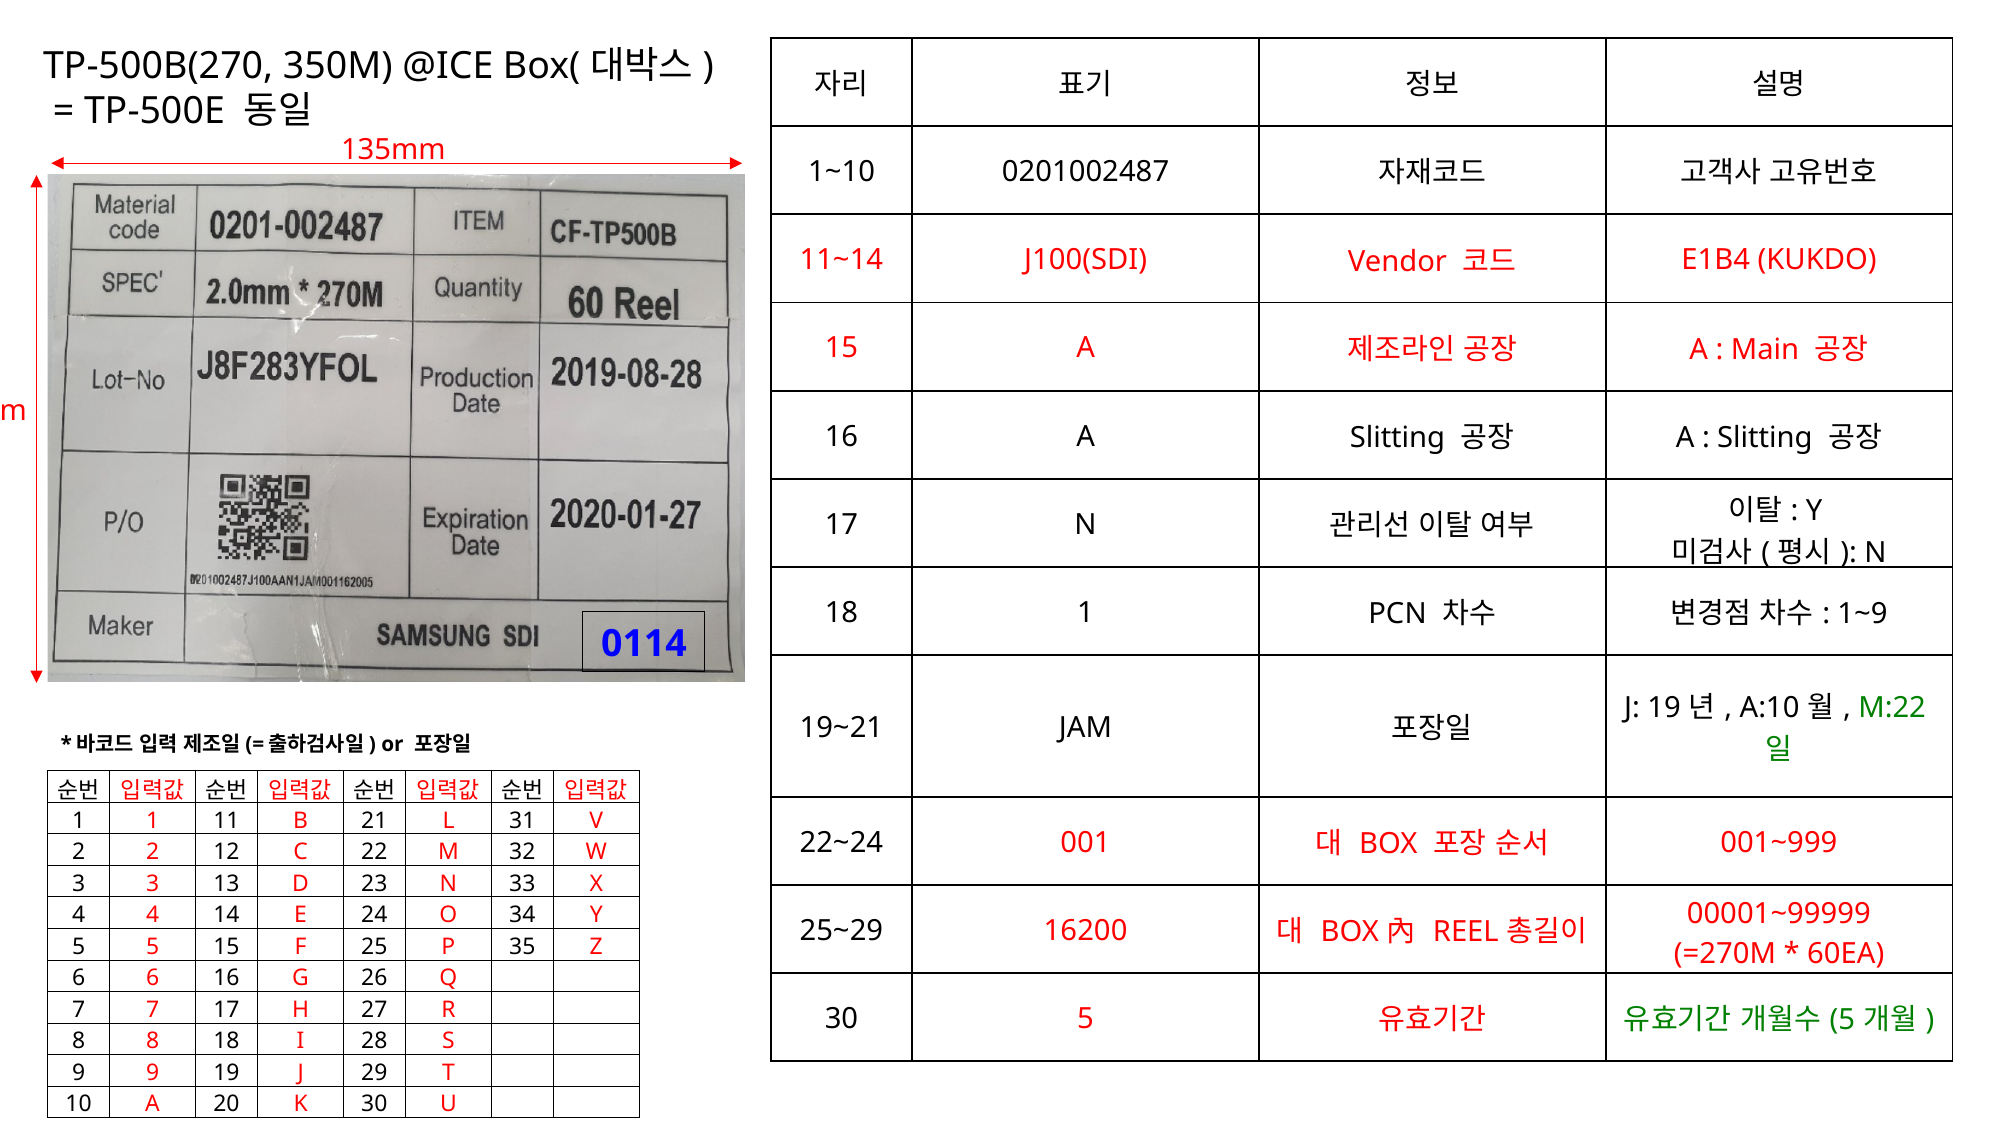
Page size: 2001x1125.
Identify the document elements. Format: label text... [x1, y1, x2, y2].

table_cell 16200 [913, 886, 1258, 972]
picture [47, 164, 745, 777]
table_cell N [913, 480, 1258, 566]
table_cell 2 [110, 834, 195, 865]
table_cell S [406, 1024, 491, 1054]
table_cell 제조라인 공장 [1260, 303, 1605, 390]
text_box 90mm [37, 384, 42, 434]
table_cell 26 [344, 961, 405, 991]
table_cell 8 [110, 1024, 195, 1054]
table_cell 15 [196, 929, 257, 960]
table_cell 15 [772, 303, 911, 390]
table_cell D [258, 866, 343, 896]
table_cell 19~21 [772, 656, 911, 796]
table_cell 1 [913, 568, 1258, 654]
table_cell 이탈: Y 미검사(평시): N [1607, 480, 1952, 566]
table_cell 001 [913, 798, 1258, 884]
table_cell F [258, 929, 343, 960]
table_cell 18 [196, 1024, 257, 1054]
table_cell A [913, 392, 1258, 478]
table_cell 29 [344, 1055, 405, 1086]
table_cell A [913, 303, 1258, 390]
table_cell J: 19년, A:10월, M:22일 [1607, 656, 1952, 796]
table_cell Vendor 코드 [1260, 215, 1605, 302]
text_box 90mm [0, 384, 36, 434]
table_cell L [406, 803, 491, 833]
table_cell 9 [110, 1055, 195, 1086]
table_cell 18 [772, 568, 911, 654]
table_cell 11 [196, 803, 257, 833]
table_cell 4 [48, 897, 109, 928]
table_cell 22 [344, 834, 405, 865]
table_cell 30 [772, 974, 911, 1060]
table_cell U [406, 1087, 491, 1117]
table_cell B [258, 803, 343, 833]
table_cell 13 [196, 866, 257, 896]
table_header 순번 [344, 777, 405, 802]
table_cell 고객사 고유번호 [1607, 127, 1952, 213]
table_cell [492, 1055, 553, 1086]
table_cell 35 [492, 929, 553, 960]
table_header 순번 [196, 777, 257, 802]
table_cell Q [406, 961, 491, 991]
table_cell 22~24 [772, 798, 911, 884]
table_cell 14 [196, 897, 257, 928]
table_header 자리 [772, 39, 911, 125]
table_cell 23 [344, 866, 405, 896]
table_header 표기 [913, 39, 1258, 125]
table_cell 31 [492, 803, 553, 833]
table_cell [492, 992, 553, 1023]
table_cell E1B4 (KUKDO) [1607, 215, 1952, 302]
table_cell 포장일 [1260, 656, 1605, 796]
table_cell 자재코드 [1260, 127, 1605, 213]
table_cell 1 [48, 803, 109, 833]
table_cell I [258, 1024, 343, 1054]
table_cell 25~29 [772, 886, 911, 972]
table_cell C [258, 834, 343, 865]
table_header 입력값 [406, 777, 491, 802]
table_cell J100(SDI) [913, 215, 1258, 302]
table_cell O [406, 897, 491, 928]
table_cell 21 [344, 803, 405, 833]
table_cell A : Main 공장 [1607, 303, 1952, 390]
table_cell 변경점 차수: 1~9 [1607, 568, 1952, 654]
table_cell X [554, 866, 639, 896]
table_cell [554, 1055, 639, 1086]
table_cell [554, 992, 639, 1023]
table_cell [554, 961, 639, 991]
table_cell JAM [913, 656, 1258, 796]
table_cell 34 [492, 897, 553, 928]
table_cell K [258, 1087, 343, 1117]
table_cell 17 [772, 480, 911, 566]
table_cell 16 [772, 392, 911, 478]
table_cell [554, 1024, 639, 1054]
table_cell Slitting 공장 [1260, 392, 1605, 478]
table_header 설명 [1607, 39, 1952, 125]
table_header 입력값 [110, 771, 195, 802]
table_cell J [258, 1055, 343, 1086]
text_box TP-500B(270, 350M) @ICE Box(대박스) = TP-500E 동일 [28, 34, 739, 139]
table_cell W [554, 834, 639, 865]
table_cell 24 [344, 897, 405, 928]
table_cell 00001~99999 (=270M * 60EA) [1607, 886, 1952, 972]
table_cell 7 [110, 992, 195, 1023]
table_cell 9 [48, 1055, 109, 1086]
table_cell 28 [344, 1024, 405, 1054]
table_cell [492, 1024, 553, 1054]
table_cell 1 [110, 803, 195, 833]
table_cell A : Slitting 공장 [1607, 392, 1952, 478]
table_cell 7 [48, 992, 109, 1023]
table_cell 5 [110, 929, 195, 960]
table_cell 19 [196, 1055, 257, 1086]
table_header 입력값 [554, 777, 639, 802]
table_cell 3 [110, 866, 195, 896]
table_cell E [258, 897, 343, 928]
table_cell N [406, 866, 491, 896]
table_cell 12 [196, 834, 257, 865]
table_cell Y [554, 897, 639, 928]
table_cell 1~10 [772, 127, 911, 213]
table_cell 관리선 이탈 여부 [1260, 480, 1605, 566]
table_cell 2 [48, 834, 109, 865]
table_cell 20 [196, 1087, 257, 1117]
table_cell 27 [344, 992, 405, 1023]
table_cell PCN 차수 [1260, 568, 1605, 654]
table_cell 10 [48, 1087, 109, 1117]
text_box *바코드 입력 제조일(=출하검사일) or 포장일 [45, 723, 142, 764]
table_cell 3 [48, 866, 109, 896]
table_cell Z [554, 929, 639, 960]
table_cell 5 [913, 974, 1258, 1060]
table_cell 대 BOX內 REEL총길이 [1260, 886, 1605, 972]
table_cell [492, 961, 553, 991]
table_cell 17 [196, 992, 257, 1023]
table_header 입력값 [258, 777, 343, 802]
table_cell G [258, 961, 343, 991]
table_cell 001~999 [1607, 798, 1952, 884]
table_cell R [406, 992, 491, 1023]
table_cell M [406, 834, 491, 865]
table_cell V [554, 803, 639, 833]
table_cell [492, 1087, 553, 1117]
table_cell 25 [344, 929, 405, 960]
table_cell 16 [196, 961, 257, 991]
table_header 순번 [48, 771, 109, 802]
picture [142, 79, 650, 163]
table_cell 8 [48, 1024, 109, 1054]
table_header 순번 [492, 777, 553, 802]
table_cell H [258, 992, 343, 1023]
table_cell A [110, 1087, 195, 1117]
table_cell 유효기간 개월수(5개월) [1607, 974, 1952, 1060]
text_box 0114 [650, 611, 705, 672]
table_cell 유효기간 [1260, 974, 1605, 1060]
table_cell 대 BOX 포장 순서 [1260, 798, 1605, 884]
table_cell 30 [344, 1087, 405, 1117]
table_cell 4 [110, 897, 195, 928]
table_cell 32 [492, 834, 553, 865]
table_cell 6 [110, 961, 195, 991]
table_cell 33 [492, 866, 553, 896]
table_cell 0201002487 [913, 127, 1258, 213]
table_cell P [406, 929, 491, 960]
table_cell 11~14 [772, 215, 911, 302]
table_header 정보 [1260, 39, 1605, 125]
table_cell T [406, 1055, 491, 1086]
table_cell 6 [48, 961, 109, 991]
table_cell 5 [48, 929, 109, 960]
table_cell [554, 1087, 639, 1117]
